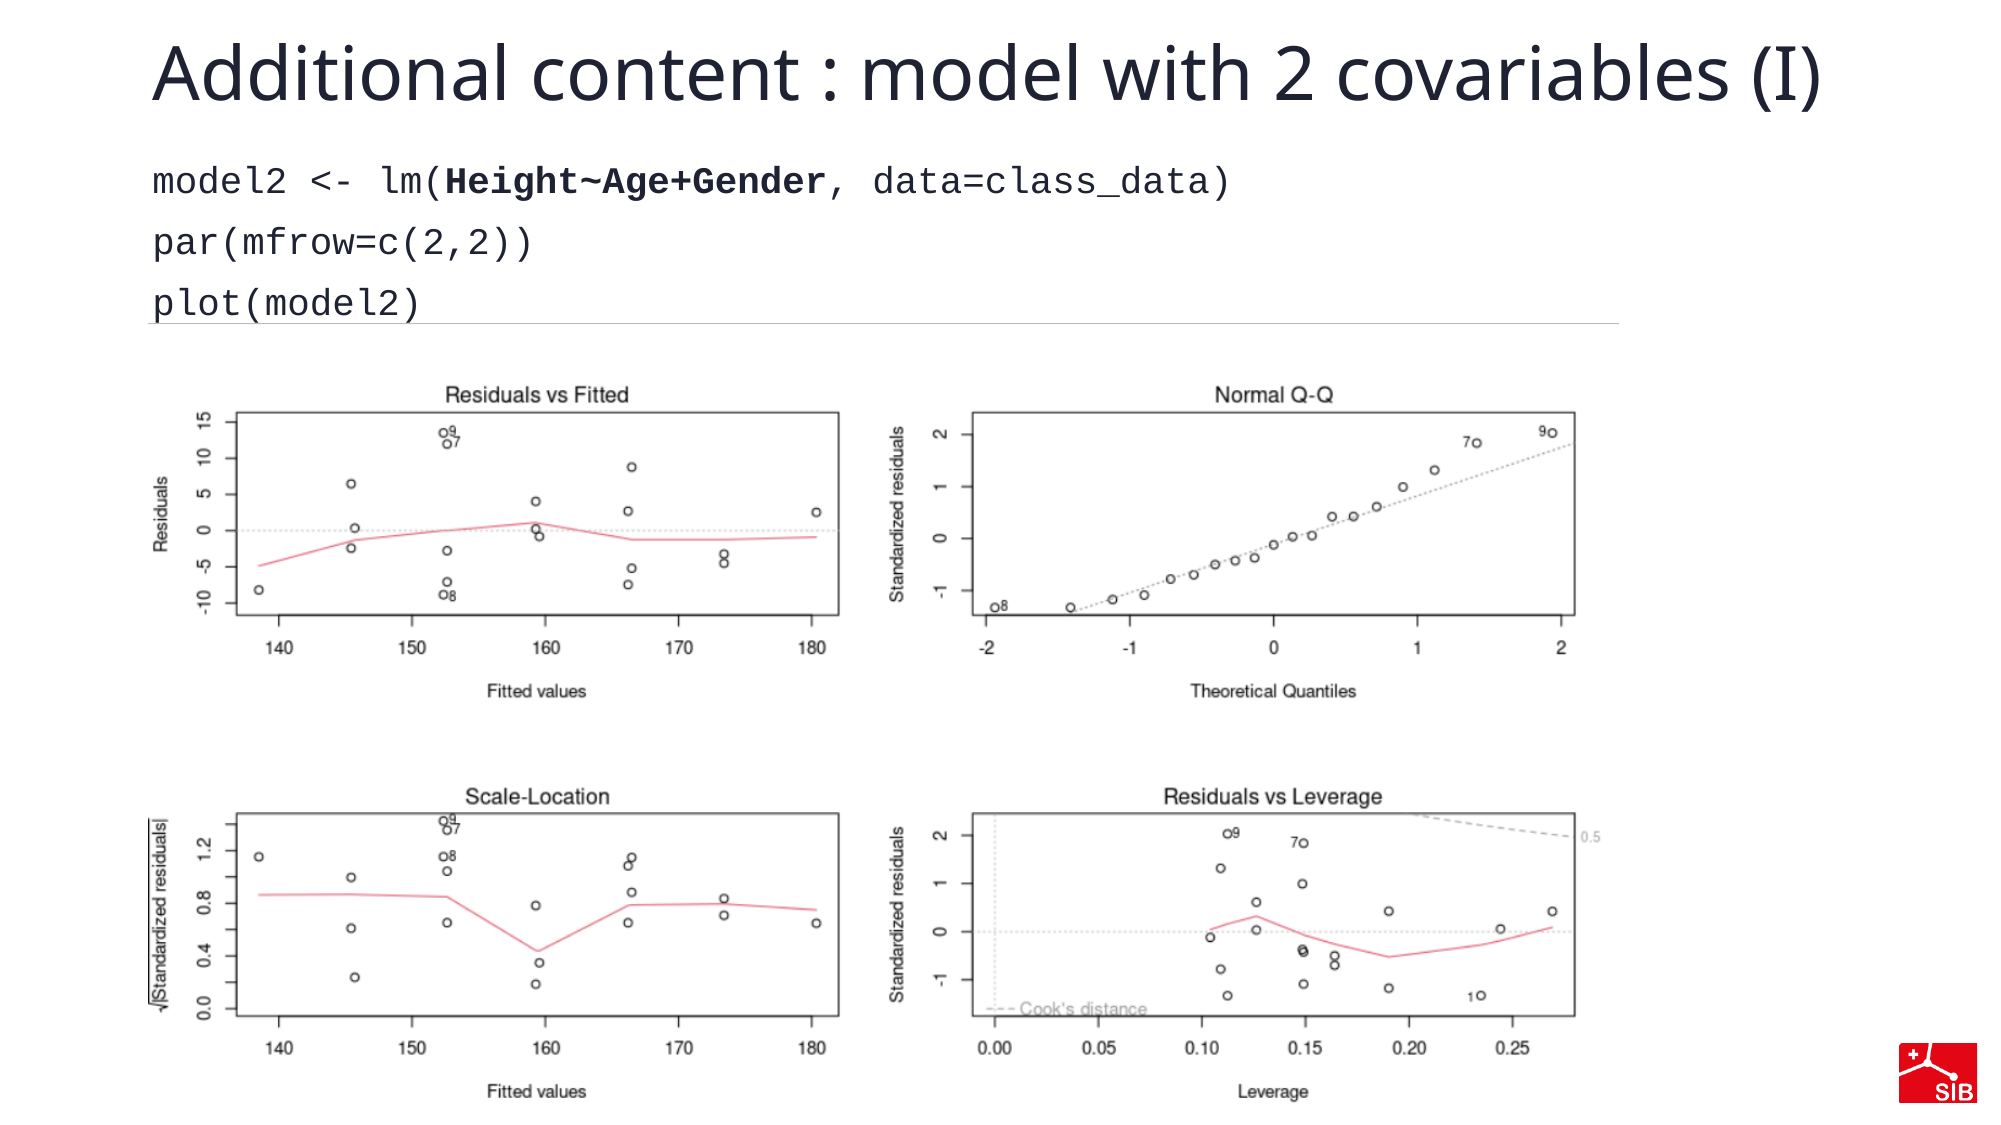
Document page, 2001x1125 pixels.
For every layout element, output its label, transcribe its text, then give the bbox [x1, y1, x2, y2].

list model2 <- lm(Height~Age+Gender, data=class_data) par(mfrow=c(2,2)) plot(model2) [137, 153, 1863, 991]
picture [148, 323, 1619, 1125]
title Additional content : model with 2 covariables (I) [137, 42, 1863, 117]
